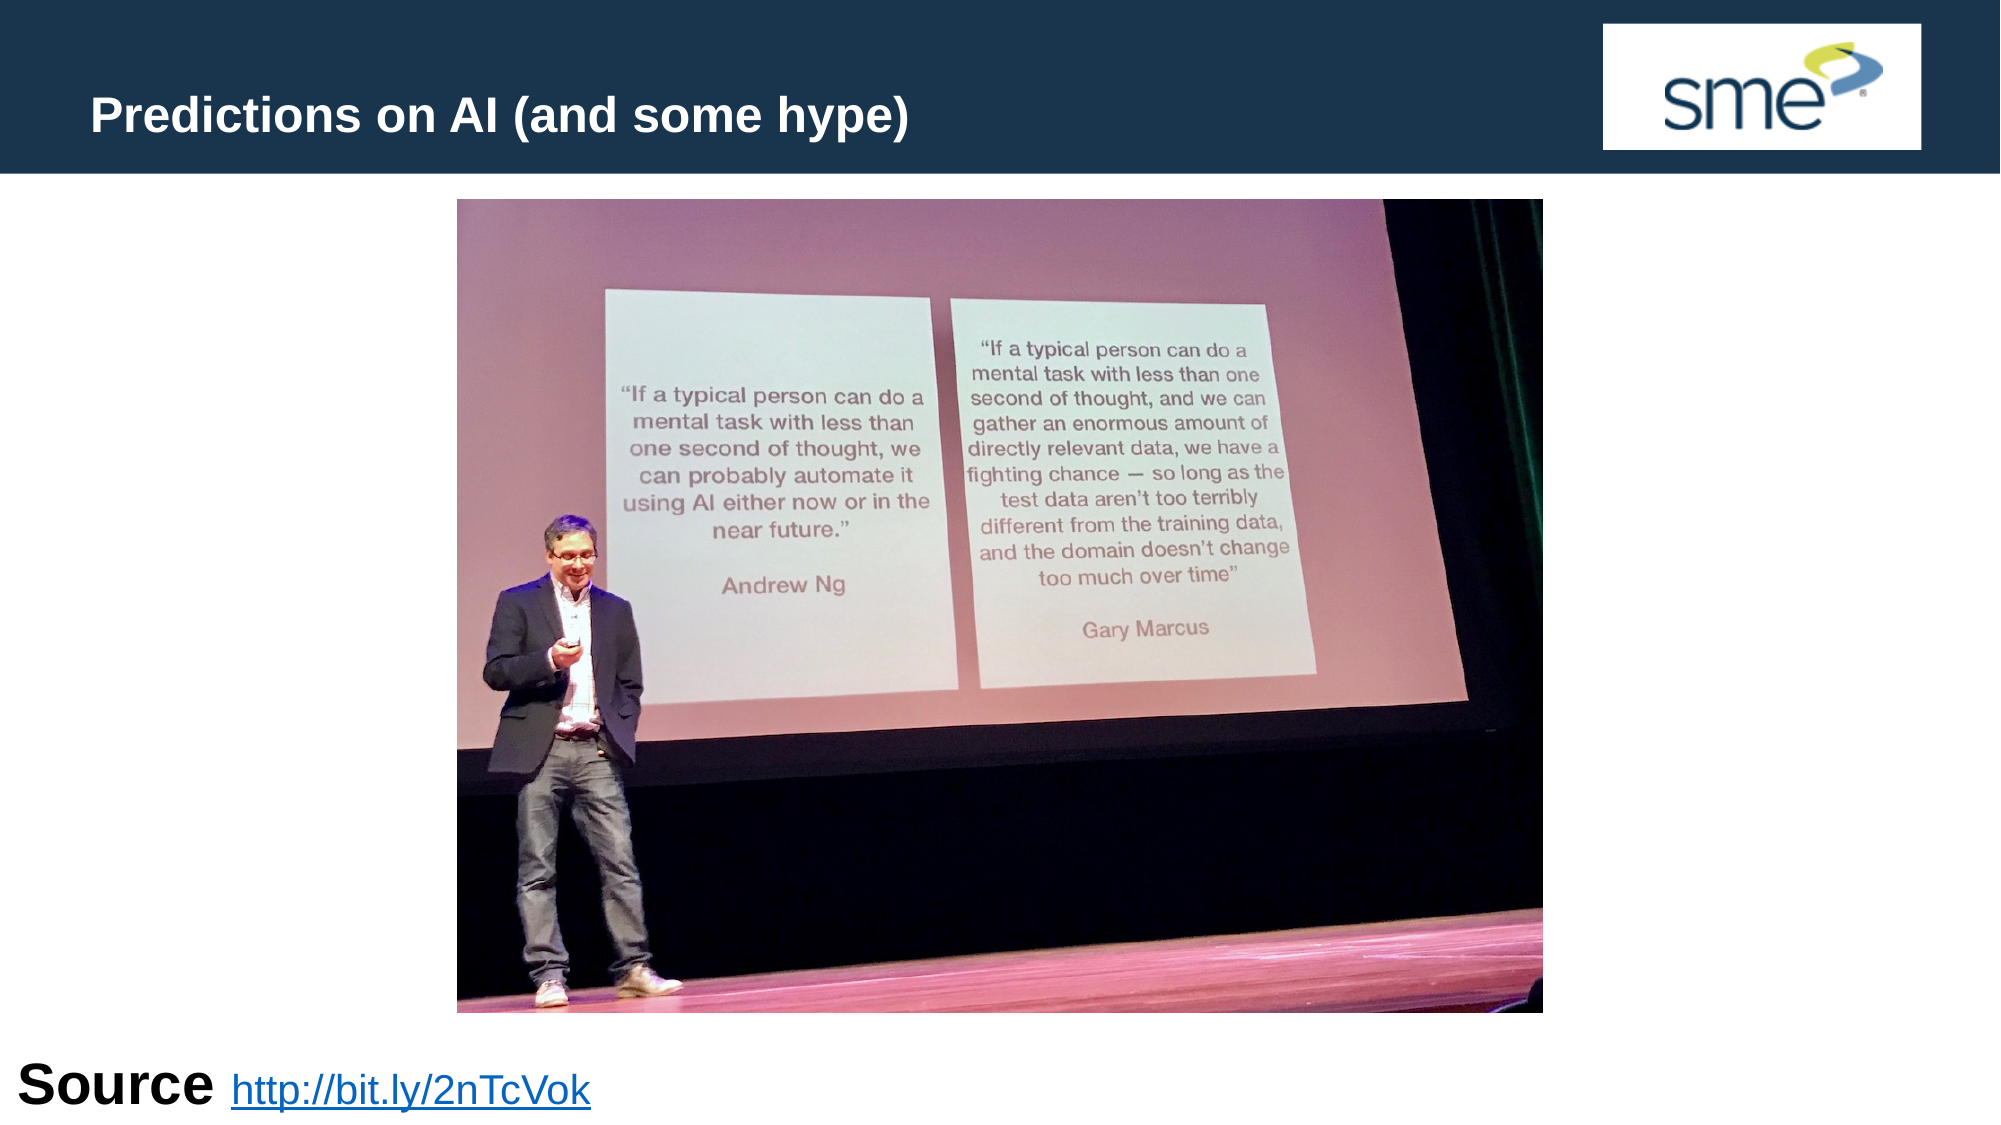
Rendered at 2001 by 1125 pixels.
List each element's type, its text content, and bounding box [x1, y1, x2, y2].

title Predictions on AI (and some hype) [0, 0, 2000, 174]
picture [457, 199, 1543, 1013]
text_box [1602, 23, 1922, 151]
text_box Source http://bit.ly/2nTcVok [2, 1039, 606, 1124]
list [1664, 42, 1883, 132]
